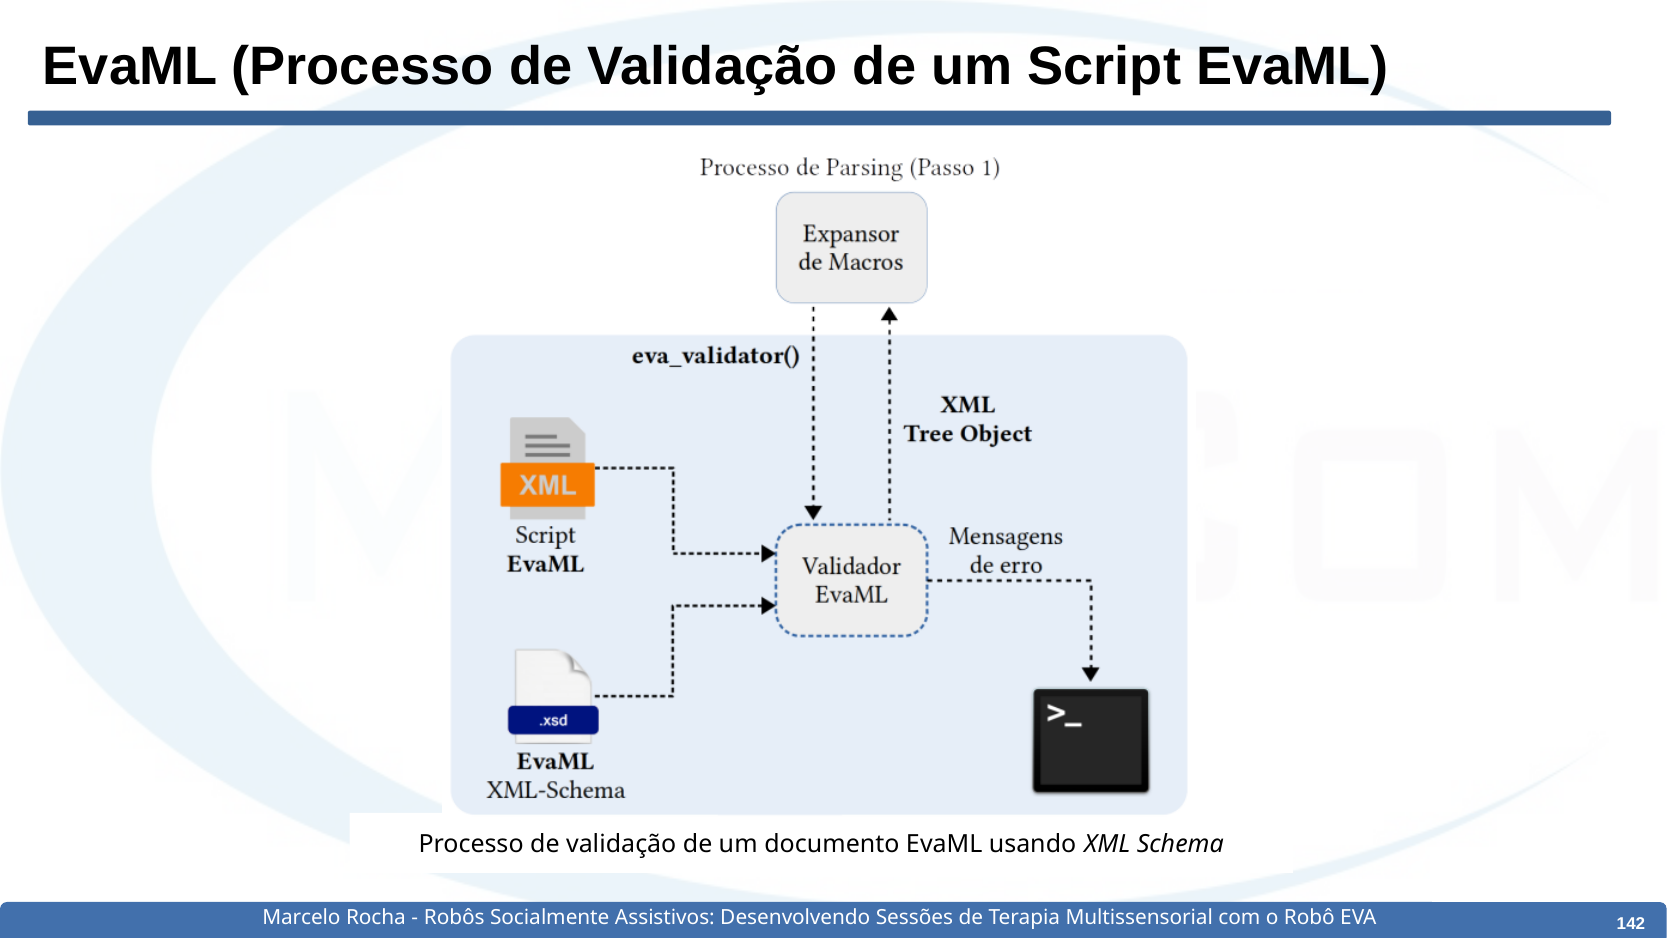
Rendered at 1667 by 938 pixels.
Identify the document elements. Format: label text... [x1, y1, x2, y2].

title EvaML (Processo de Validação de um Script EvaML) [27, 23, 1612, 111]
text_box Processo de validação de um documento EvaML usando XML Schema [349, 812, 1293, 873]
slide_number ‹#› [1472, 908, 1661, 938]
text_box Marcelo Rocha - Robôs Socialmente Assistivos: Desenvolvendo Sessões de Terapia Multissensorial com o Robô EVA [166, 891, 1472, 938]
picture [442, 149, 1197, 822]
